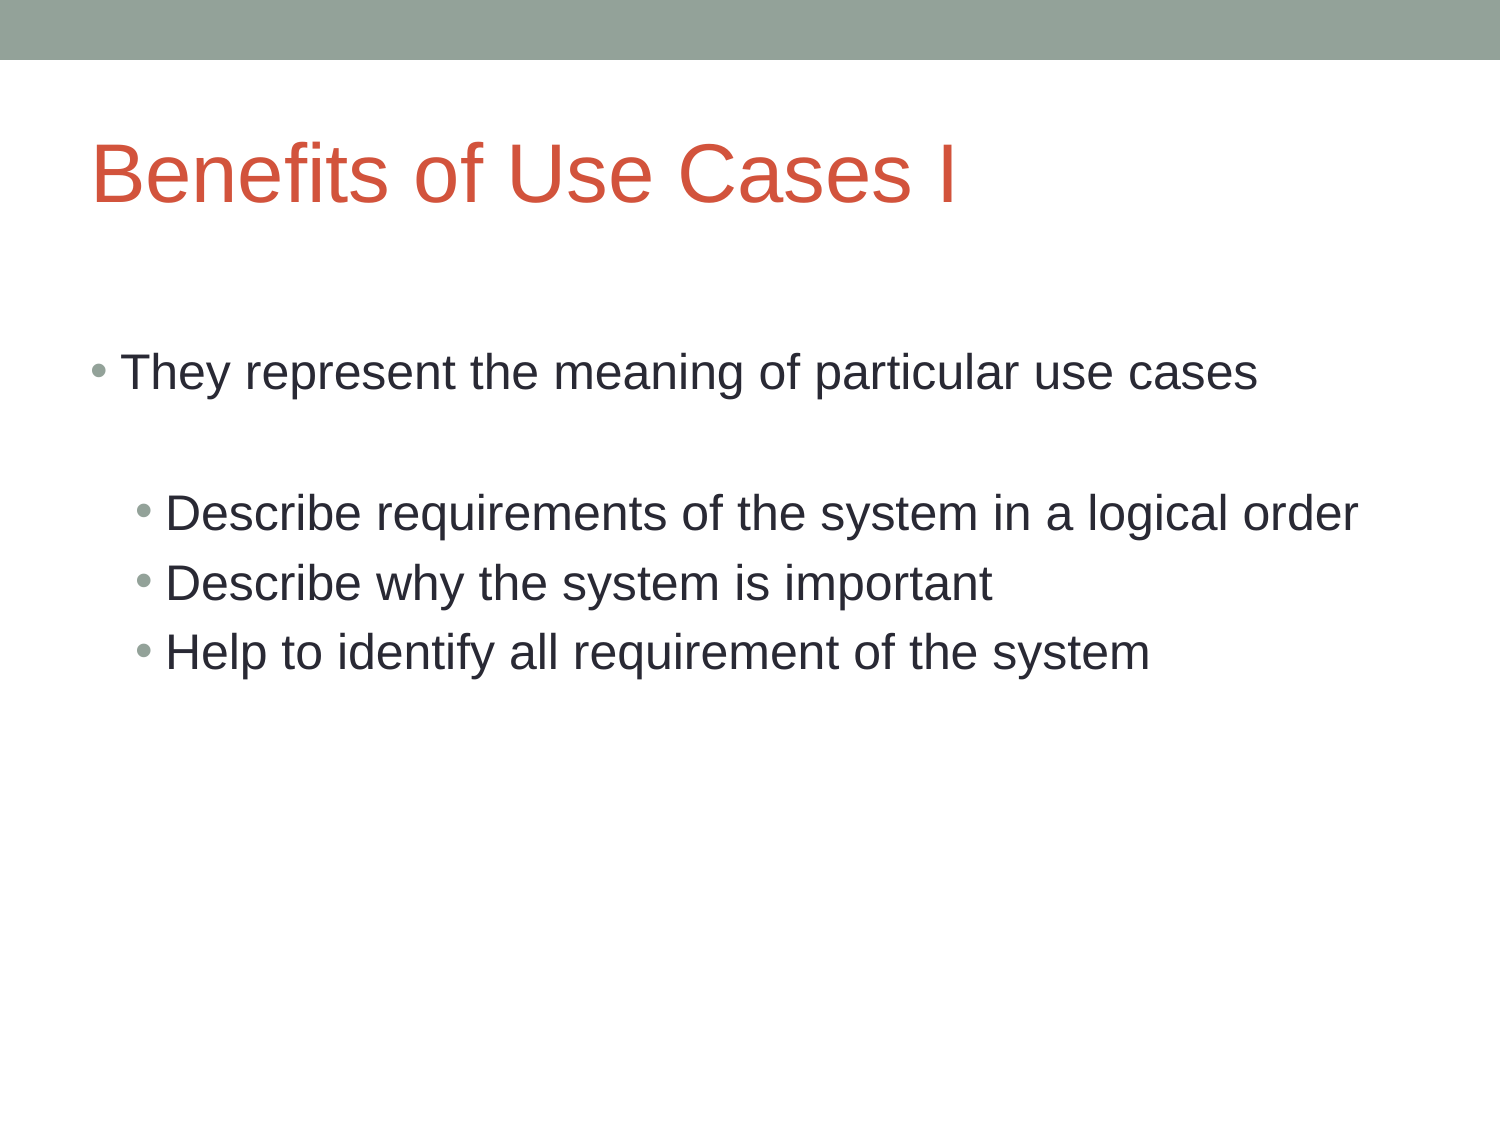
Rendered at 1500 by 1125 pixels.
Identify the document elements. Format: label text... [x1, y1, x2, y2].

list They represent the meaning of particular use cases Describe requirements of the system in a logical order Describe why the system is important Help to identify all requirement of the system [75, 262, 1425, 1063]
title Benefits of Use Cases I [75, 87, 1425, 250]
